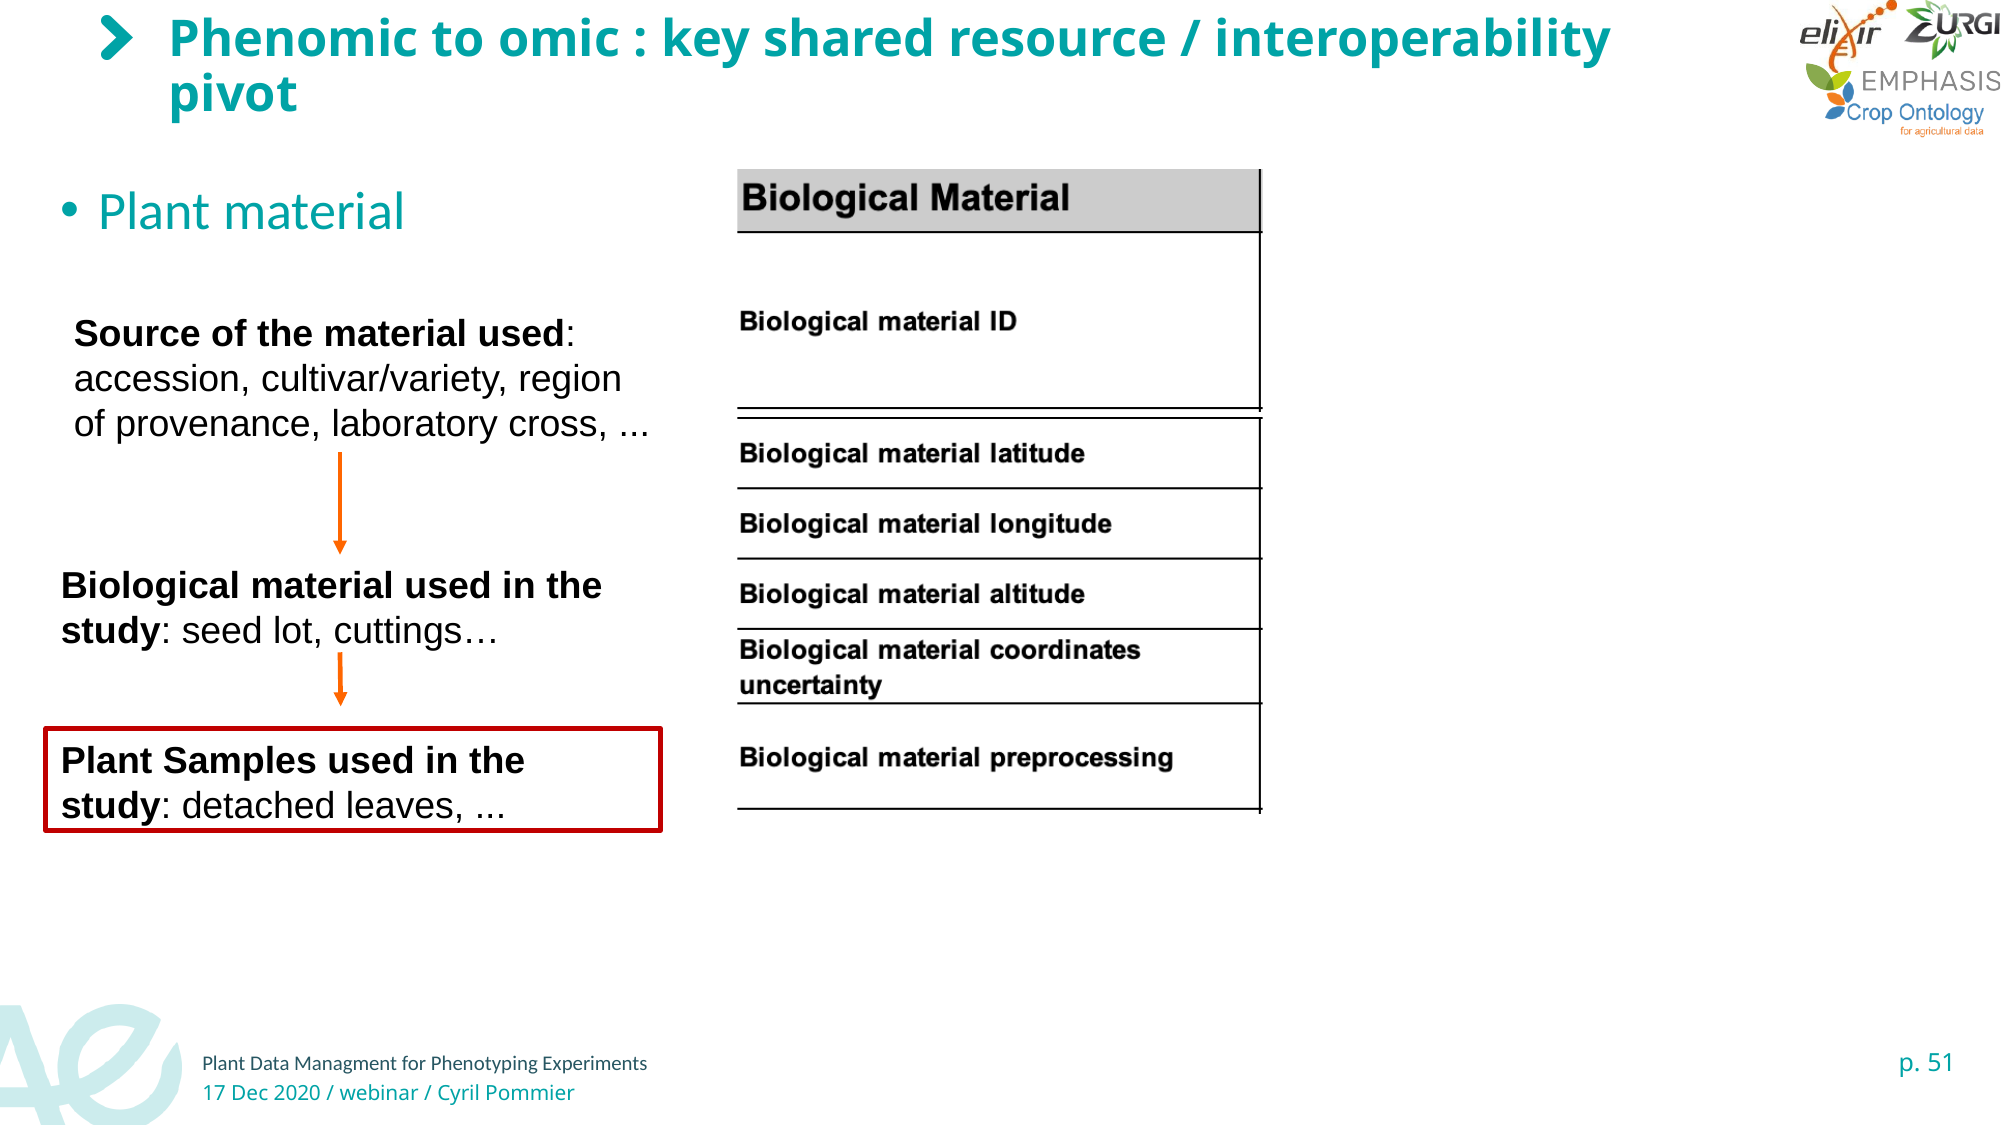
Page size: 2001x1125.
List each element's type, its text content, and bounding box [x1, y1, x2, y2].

picture [0, 996, 188, 1125]
picture [737, 417, 1263, 814]
picture [737, 169, 1263, 412]
picture [1904, 0, 2000, 60]
title Phenomic to omic : key shared resource / interoperability pivot [101, 4, 1717, 131]
text_box Plant Samples used in the study: detached leaves, ... [45, 728, 661, 831]
picture [101, 15, 134, 60]
text_box Source of the material used: accession, cultivar/variety, region of provenance, laboratory cross, ... [58, 301, 674, 453]
picture [1800, 0, 2001, 138]
text_box Biological material used in the study: seed lot, cuttings… [45, 553, 661, 656]
list Plant material [45, 175, 1971, 1040]
